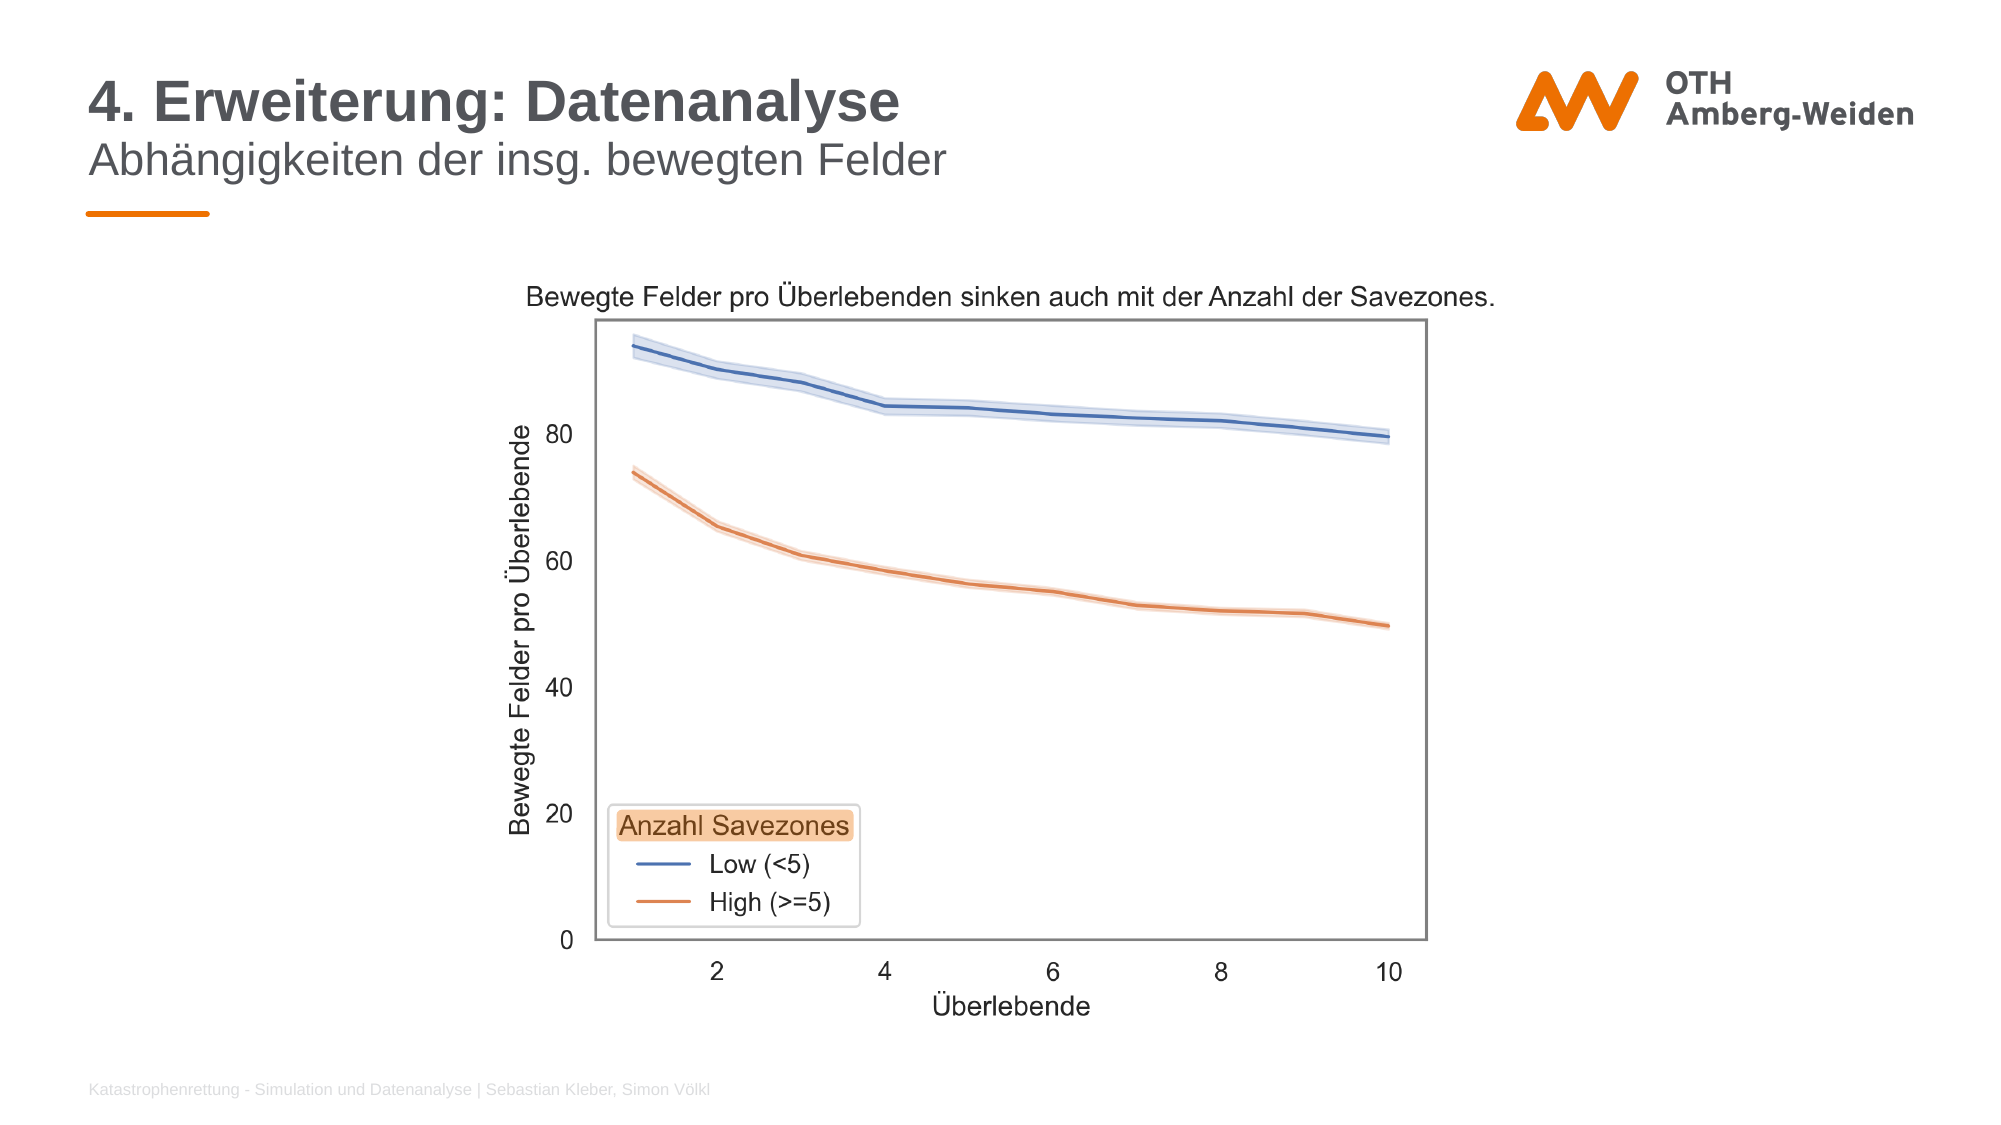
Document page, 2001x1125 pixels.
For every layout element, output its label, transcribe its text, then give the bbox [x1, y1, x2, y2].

list Abhängigkeiten der insg. bewegten Felder [88, 136, 1445, 196]
title 4. Erweiterung: Datenanalyse [88, 70, 1445, 130]
picture [488, 264, 1512, 1037]
footer Katastrophenrettung - Simulation und Datenanalyse | Sebastian Kleber, Simon Völkl [88, 1065, 1329, 1113]
picture [1490, 41, 1941, 160]
